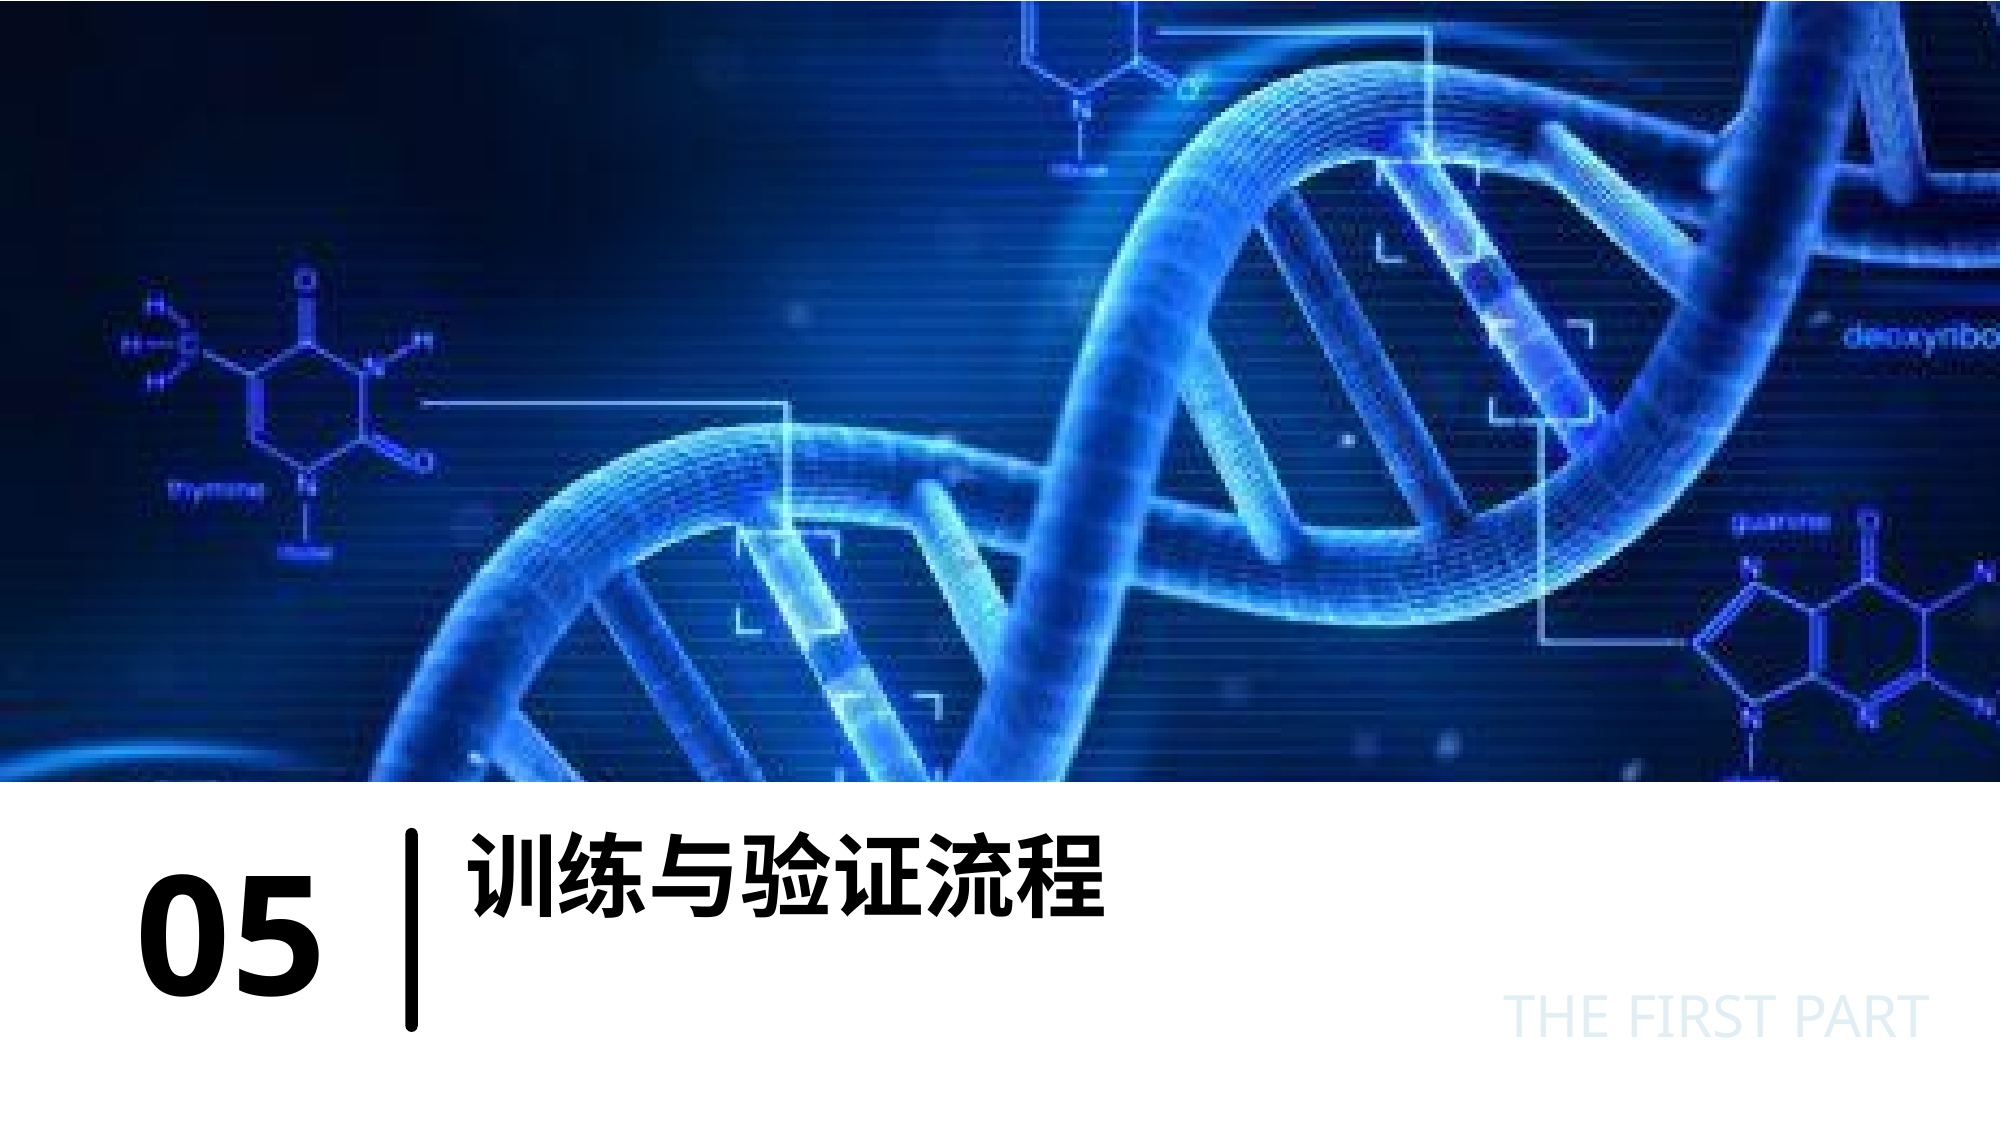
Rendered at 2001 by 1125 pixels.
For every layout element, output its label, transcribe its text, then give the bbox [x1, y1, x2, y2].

text_box 05 [120, 821, 792, 1037]
picture [0, 0, 2000, 782]
text_box 训练与验证流程 [450, 811, 1235, 937]
text_box THE FIRST PART [1408, 972, 1946, 1058]
text_box [405, 827, 418, 1032]
